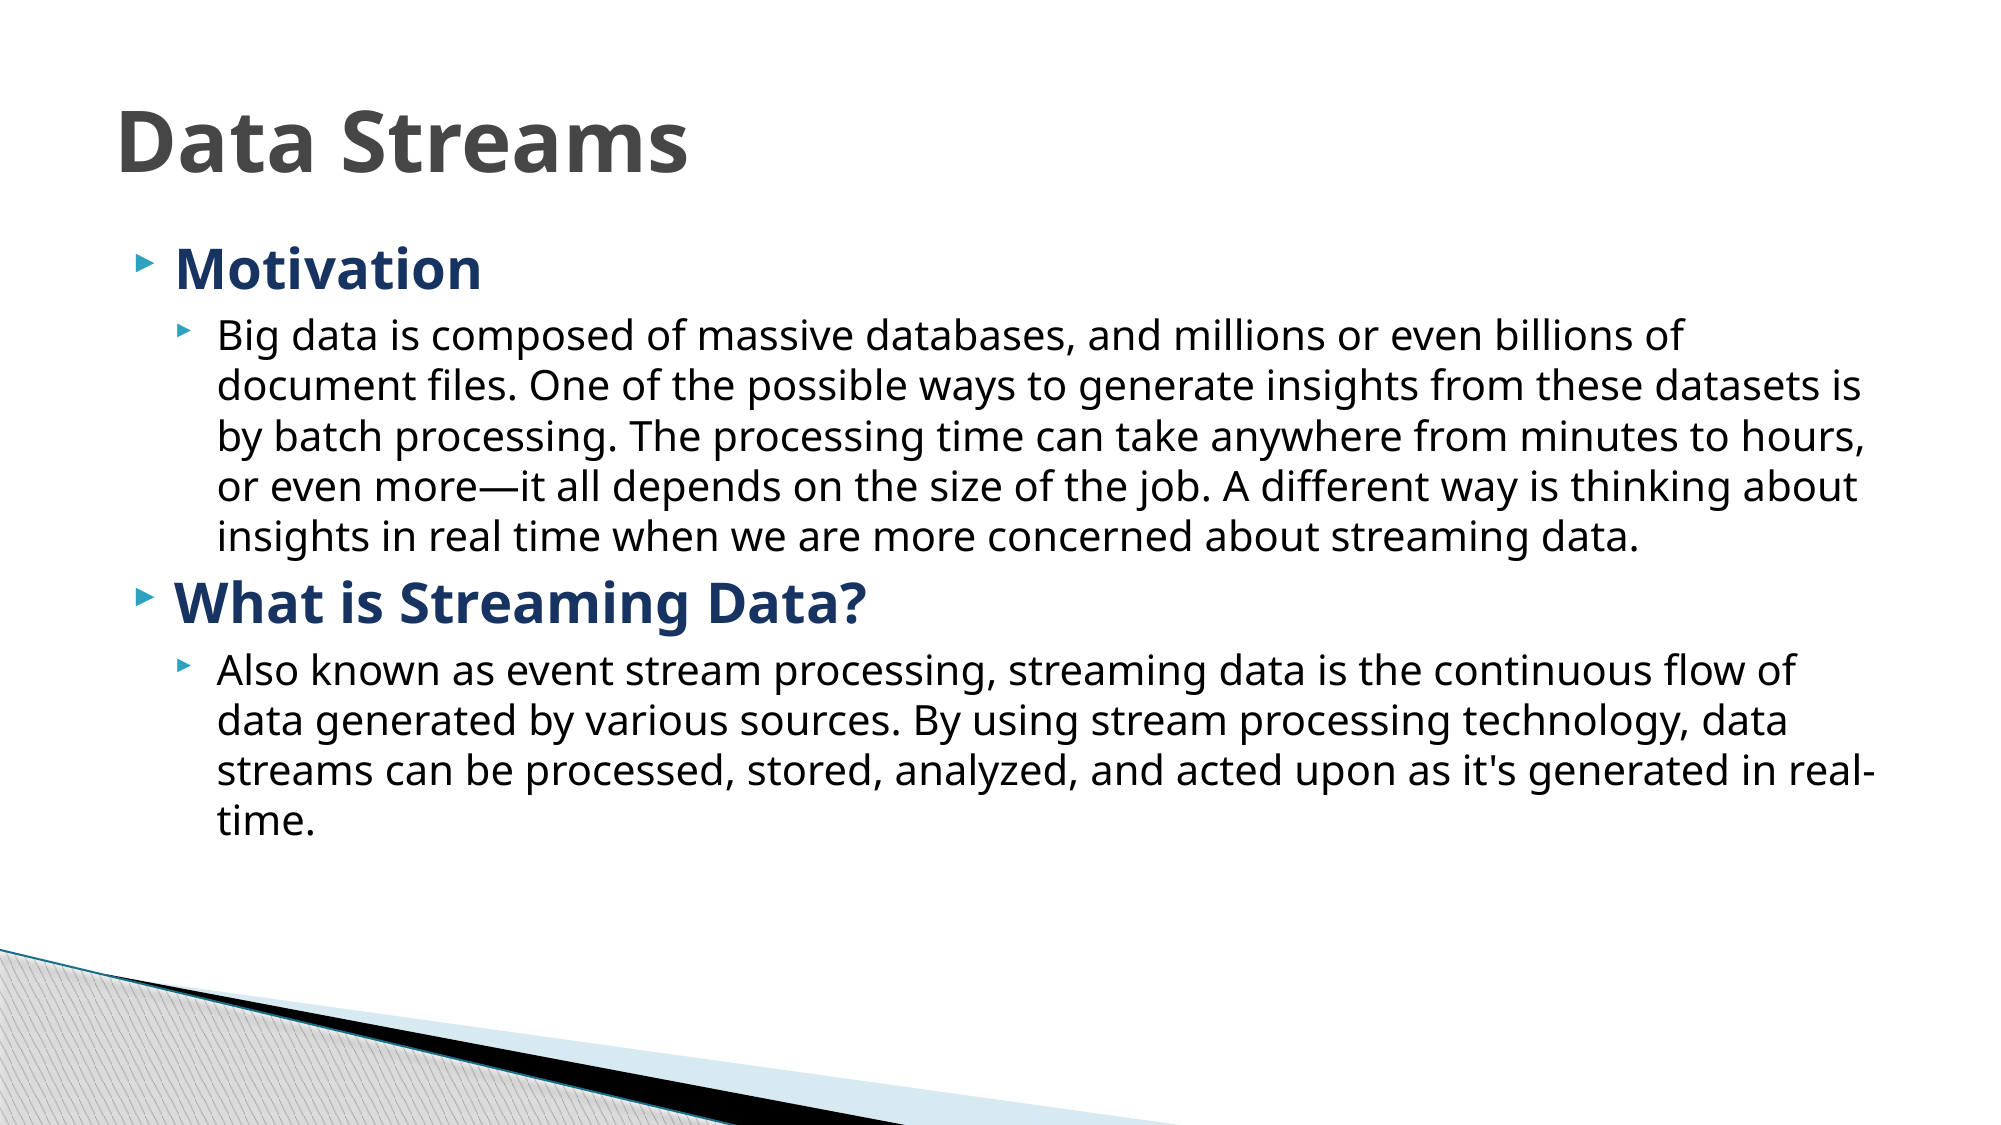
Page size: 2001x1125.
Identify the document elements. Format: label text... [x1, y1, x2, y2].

list Motivation Big data is composed of massive databases, and millions or even billions of document files. One of the possible ways to generate insights from these datasets is by batch processing. The processing time can take anywhere from minutes to hours, or even more—it all depends on the size of the job. A different way is thinking about insights in real time when we are more concerned about streaming data. What is Streaming Data? Also known as event stream processing, streaming data is the continuous flow of data generated by various sources. By using stream processing technology, data streams can be processed, stored, analyzed, and acted upon as it's generated in real-time. [99, 233, 1900, 969]
title Data Streams [99, 45, 1900, 233]
